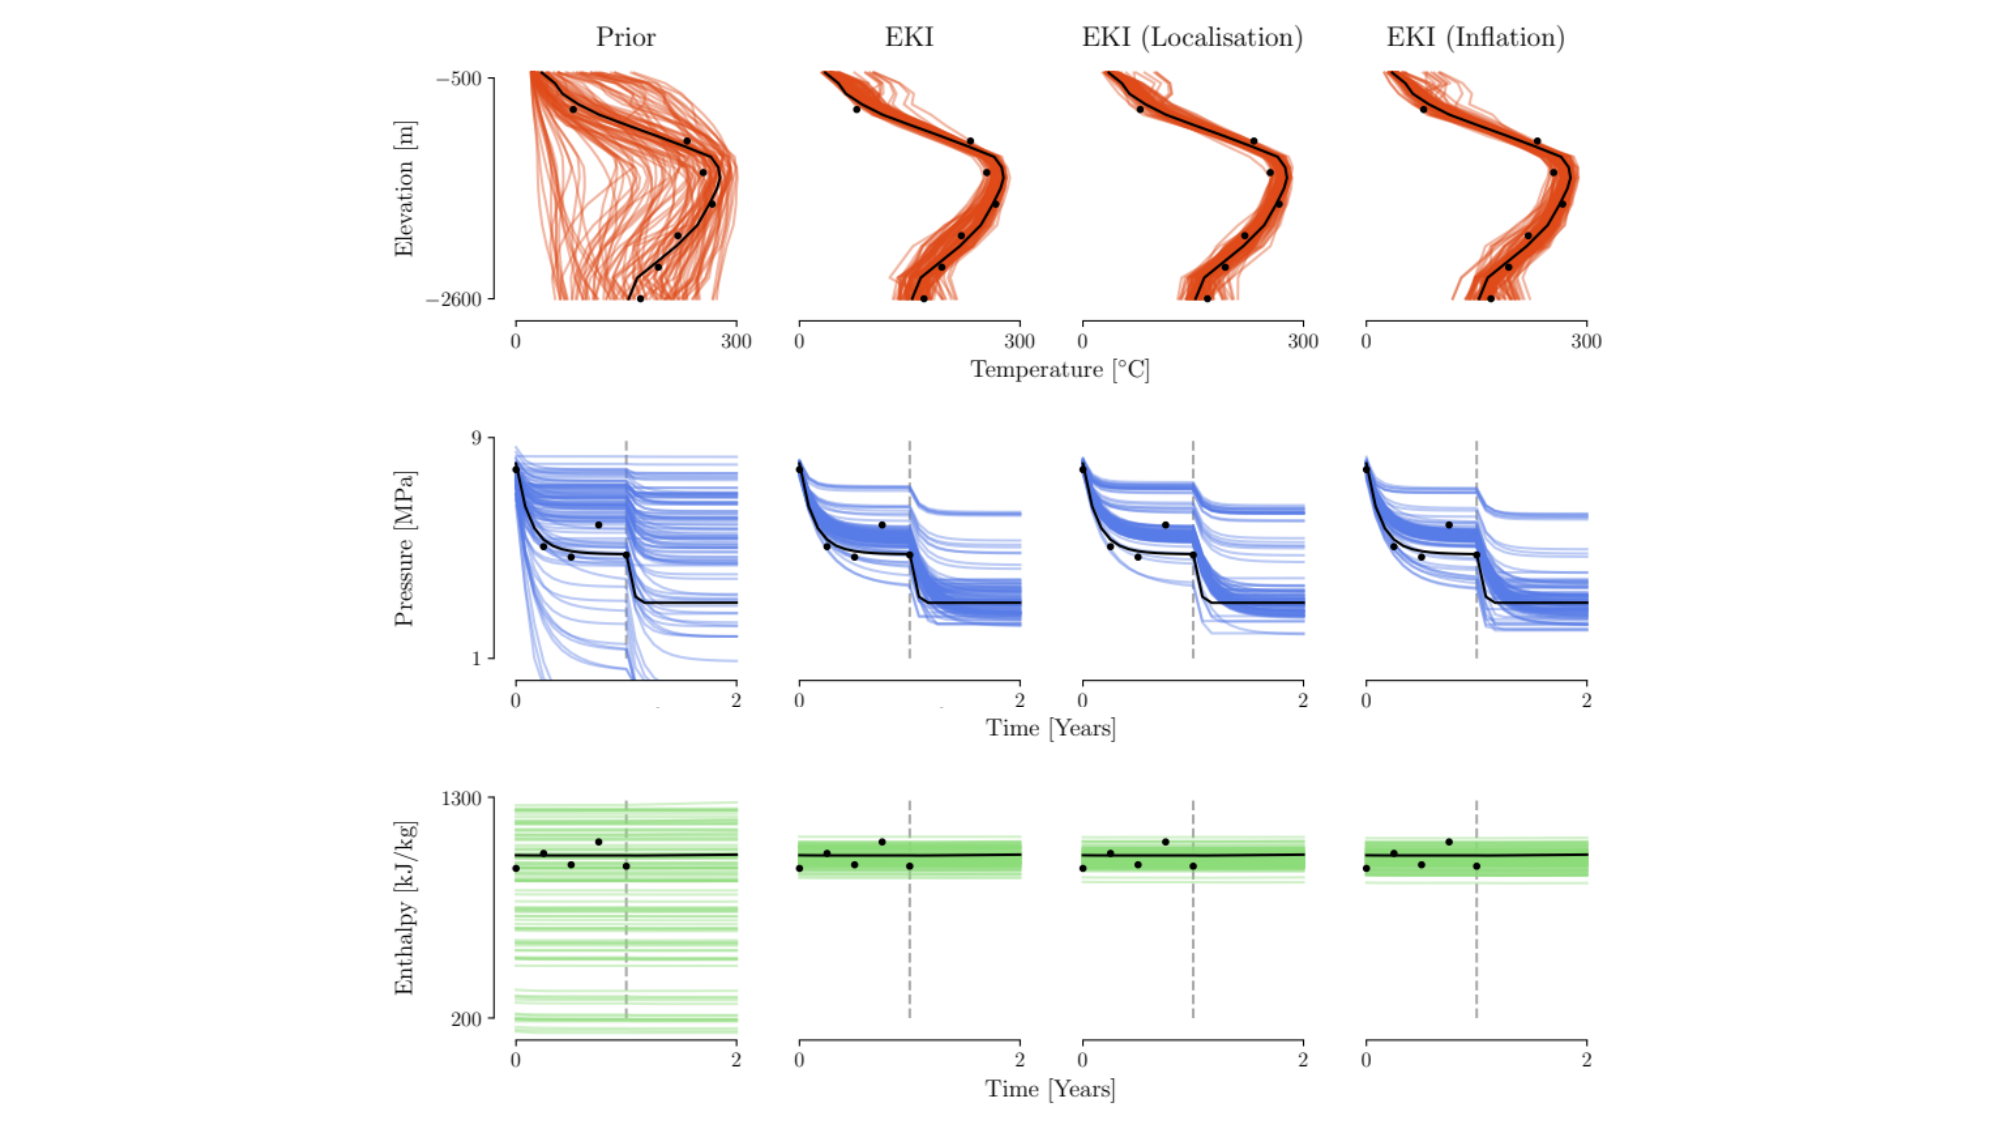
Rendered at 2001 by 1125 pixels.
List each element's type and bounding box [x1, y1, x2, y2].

picture [374, 0, 1625, 1125]
